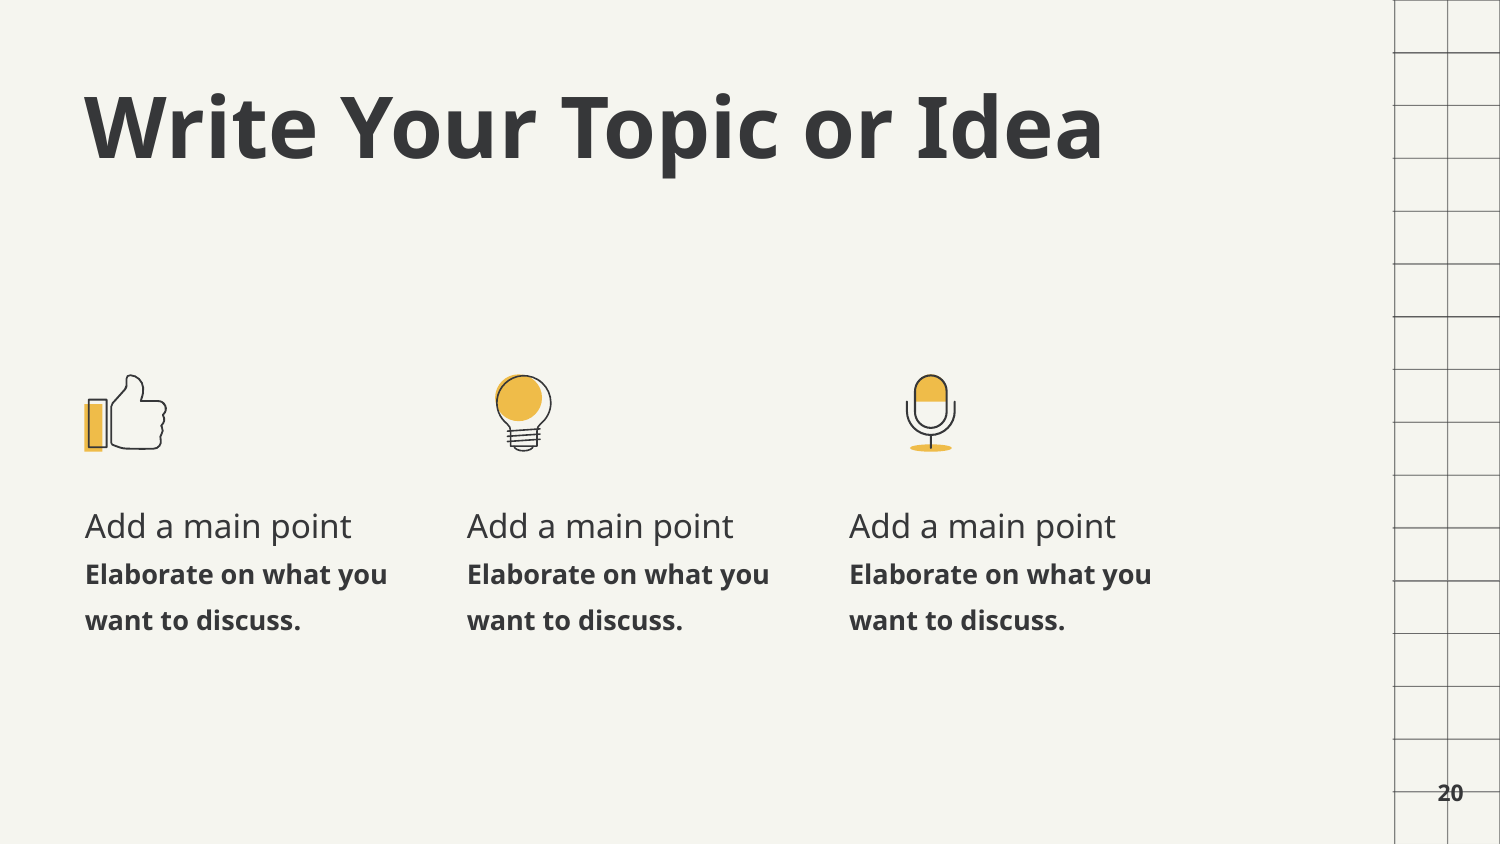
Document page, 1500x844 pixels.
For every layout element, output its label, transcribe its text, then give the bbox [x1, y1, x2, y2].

picture [1155, 0, 1500, 580]
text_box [905, 374, 956, 452]
slide_number 20 [1374, 779, 1464, 809]
title Write Your Topic or Idea [84, 84, 1148, 203]
list Add a main point Elaborate on what you want to discuss. [466, 488, 813, 742]
picture [1155, 581, 1500, 844]
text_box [494, 374, 552, 452]
list Add a main point Elaborate on what you want to discuss. [849, 488, 1196, 742]
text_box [84, 374, 168, 452]
list Add a main point Elaborate on what you want to discuss. [84, 488, 431, 742]
